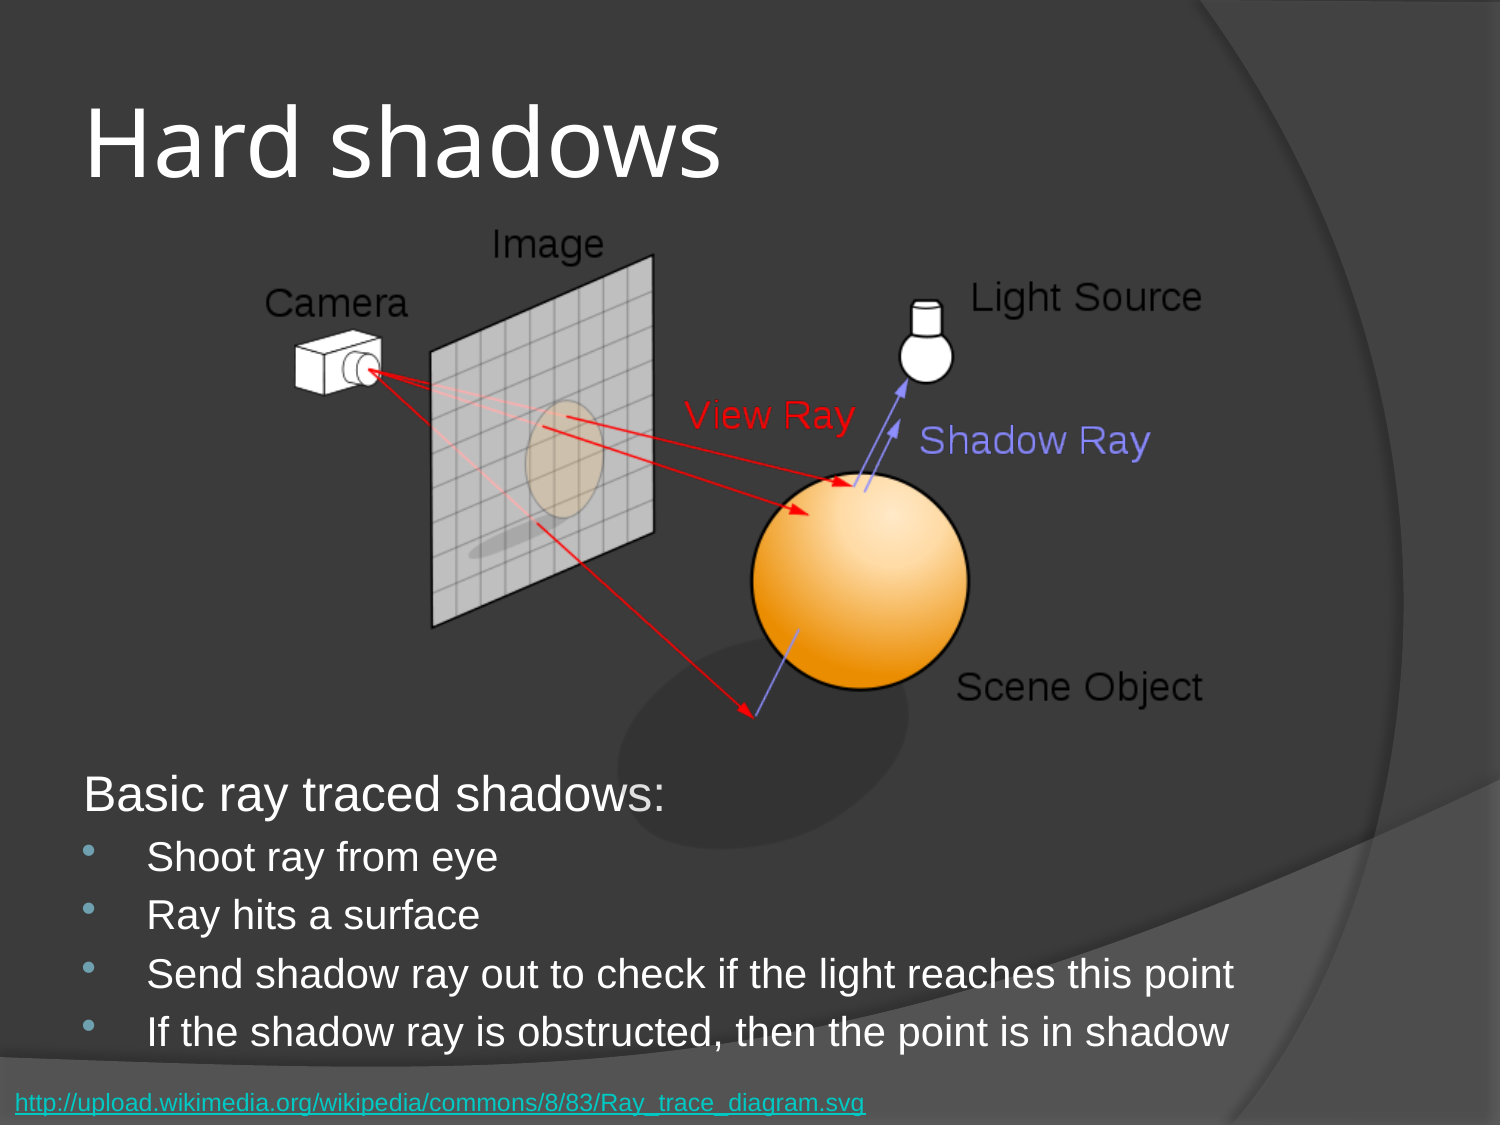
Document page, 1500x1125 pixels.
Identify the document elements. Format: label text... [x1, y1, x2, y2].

text_box http://upload.wikimedia.org/wikipedia/commons/8/83/Ray_trace_diagram.svg [0, 1079, 950, 1125]
title Hard shadows [75, 45, 1300, 233]
list Basic ray traced shadows: Shoot ray from eye Ray hits a surface Send shadow ray out to check if the light reaches this point If the shadow ray is obstructed, then the point is in shadow [62, 753, 1500, 1125]
picture [262, 224, 1207, 854]
